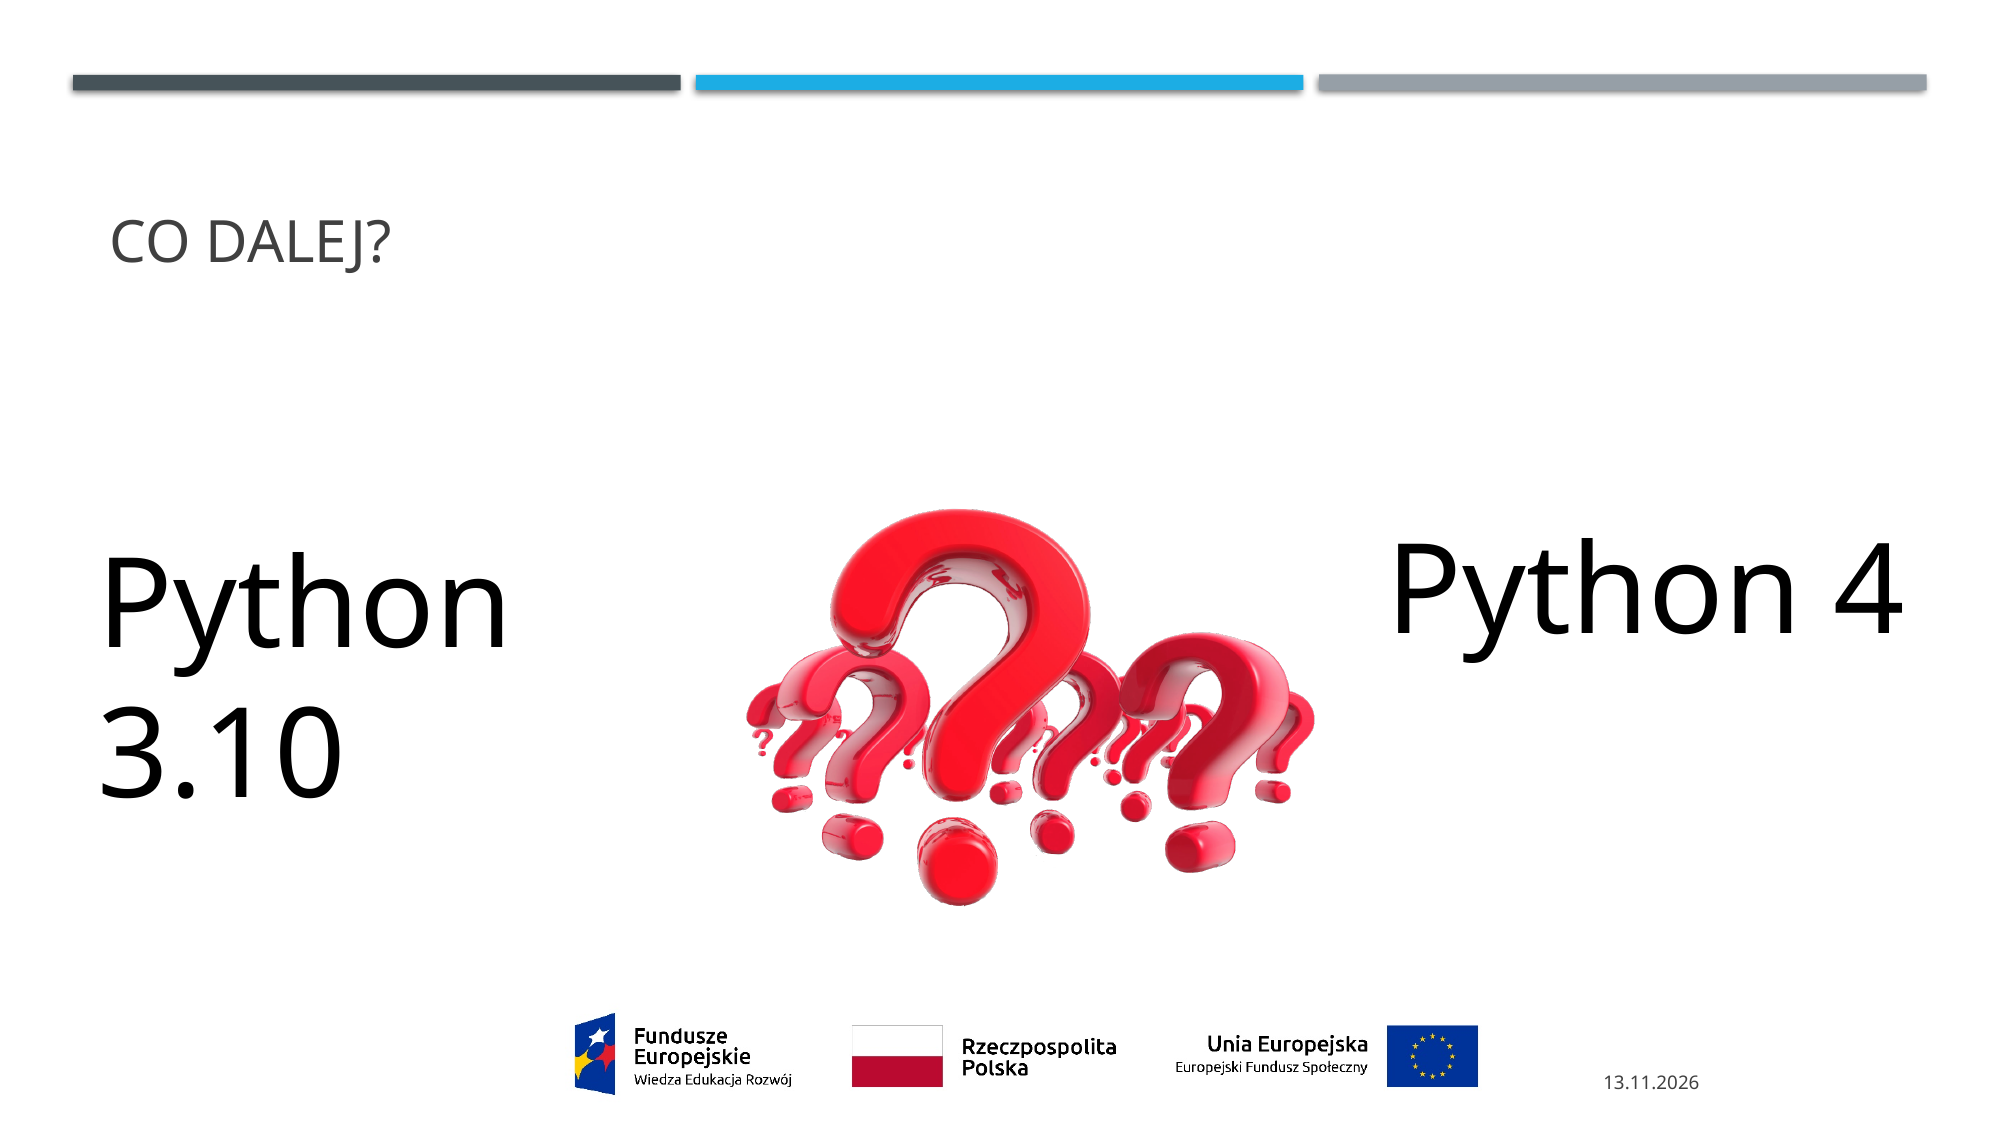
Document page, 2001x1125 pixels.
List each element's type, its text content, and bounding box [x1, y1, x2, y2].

picture [554, 992, 1498, 1115]
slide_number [1247, 1053, 1715, 1114]
text_box Python 4 [1371, 501, 1949, 666]
title Co dalej? [94, 119, 1904, 282]
text_box Python 3.10 [82, 515, 737, 831]
picture [742, 500, 1316, 931]
